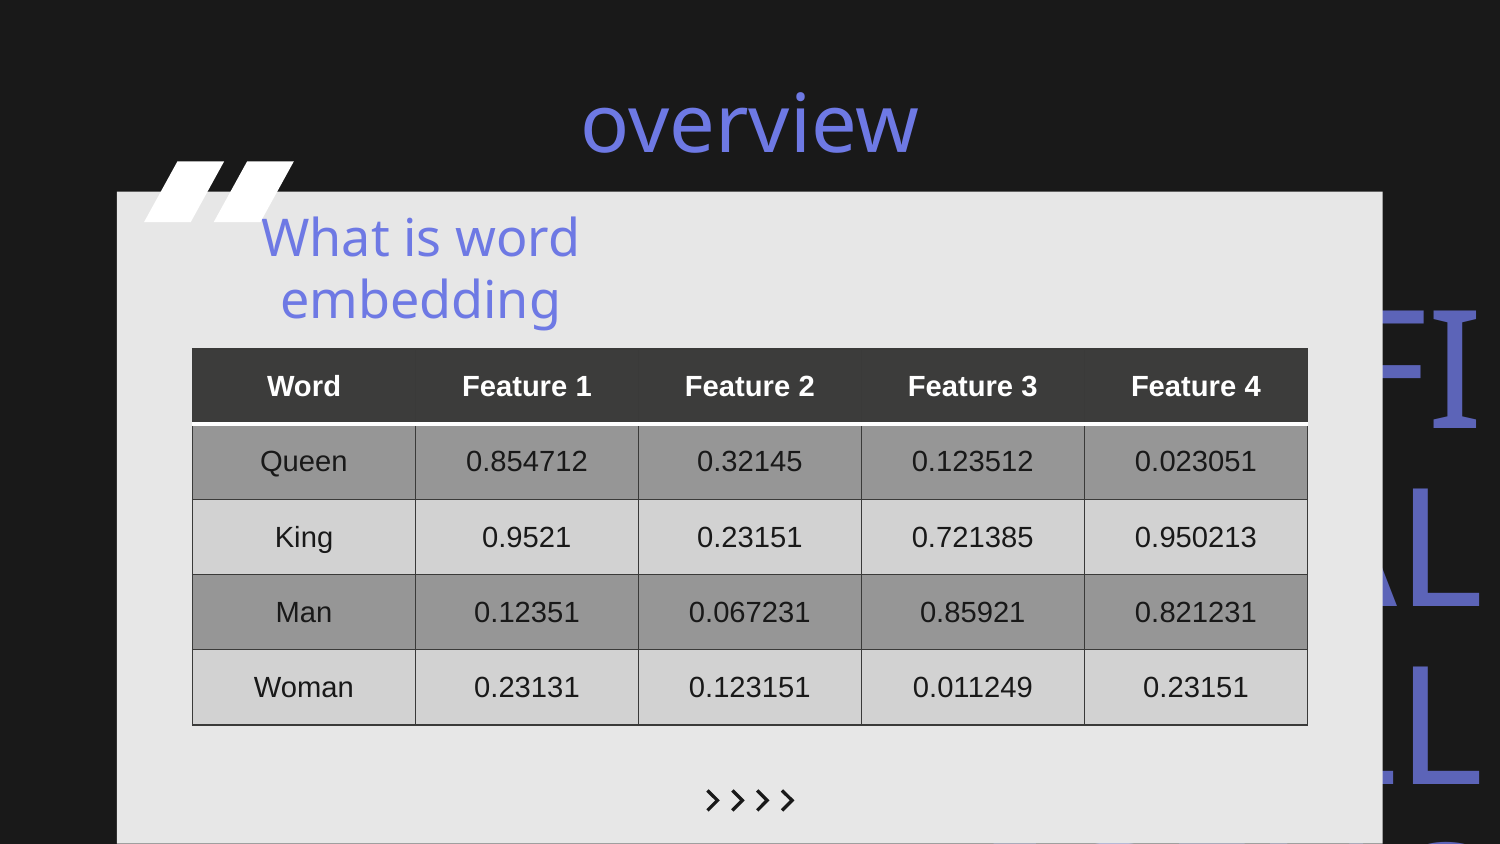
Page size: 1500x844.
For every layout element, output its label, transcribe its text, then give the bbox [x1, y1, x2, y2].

table_cell 0.85921 [862, 575, 1084, 649]
table_cell 0.950213 [1085, 500, 1307, 574]
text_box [705, 788, 795, 812]
table_cell 0.23151 [639, 500, 861, 574]
table_cell 0.23131 [416, 650, 638, 724]
table_cell 0.123512 [862, 426, 1084, 499]
table_cell 0.9521 [416, 500, 638, 574]
table_header Feature 3 [862, 350, 1084, 422]
text_box What is word embedding [144, 239, 698, 294]
table_cell Woman [193, 650, 415, 724]
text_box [143, 161, 295, 223]
table_cell 0.854712 [416, 426, 638, 499]
table_cell 0.023051 [1085, 426, 1307, 499]
table_cell 0.32145 [639, 426, 861, 499]
title overview [118, 72, 1382, 167]
table_cell 0.067231 [639, 575, 861, 649]
table_header Feature 1 [416, 350, 638, 422]
table_cell 0.12351 [416, 575, 638, 649]
table_header Feature 2 [639, 350, 861, 422]
table_cell Man [193, 575, 415, 649]
table_cell 0.23151 [1085, 650, 1307, 724]
table_header Word [193, 350, 415, 422]
table_cell 0.821231 [1085, 575, 1307, 649]
table_cell 0.011249 [862, 650, 1084, 724]
table_cell Queen [193, 426, 415, 499]
table_cell 0.123151 [639, 650, 861, 724]
table_cell 0.721385 [862, 500, 1084, 574]
table_header Feature 4 [1085, 350, 1307, 422]
table_cell King [193, 500, 415, 574]
